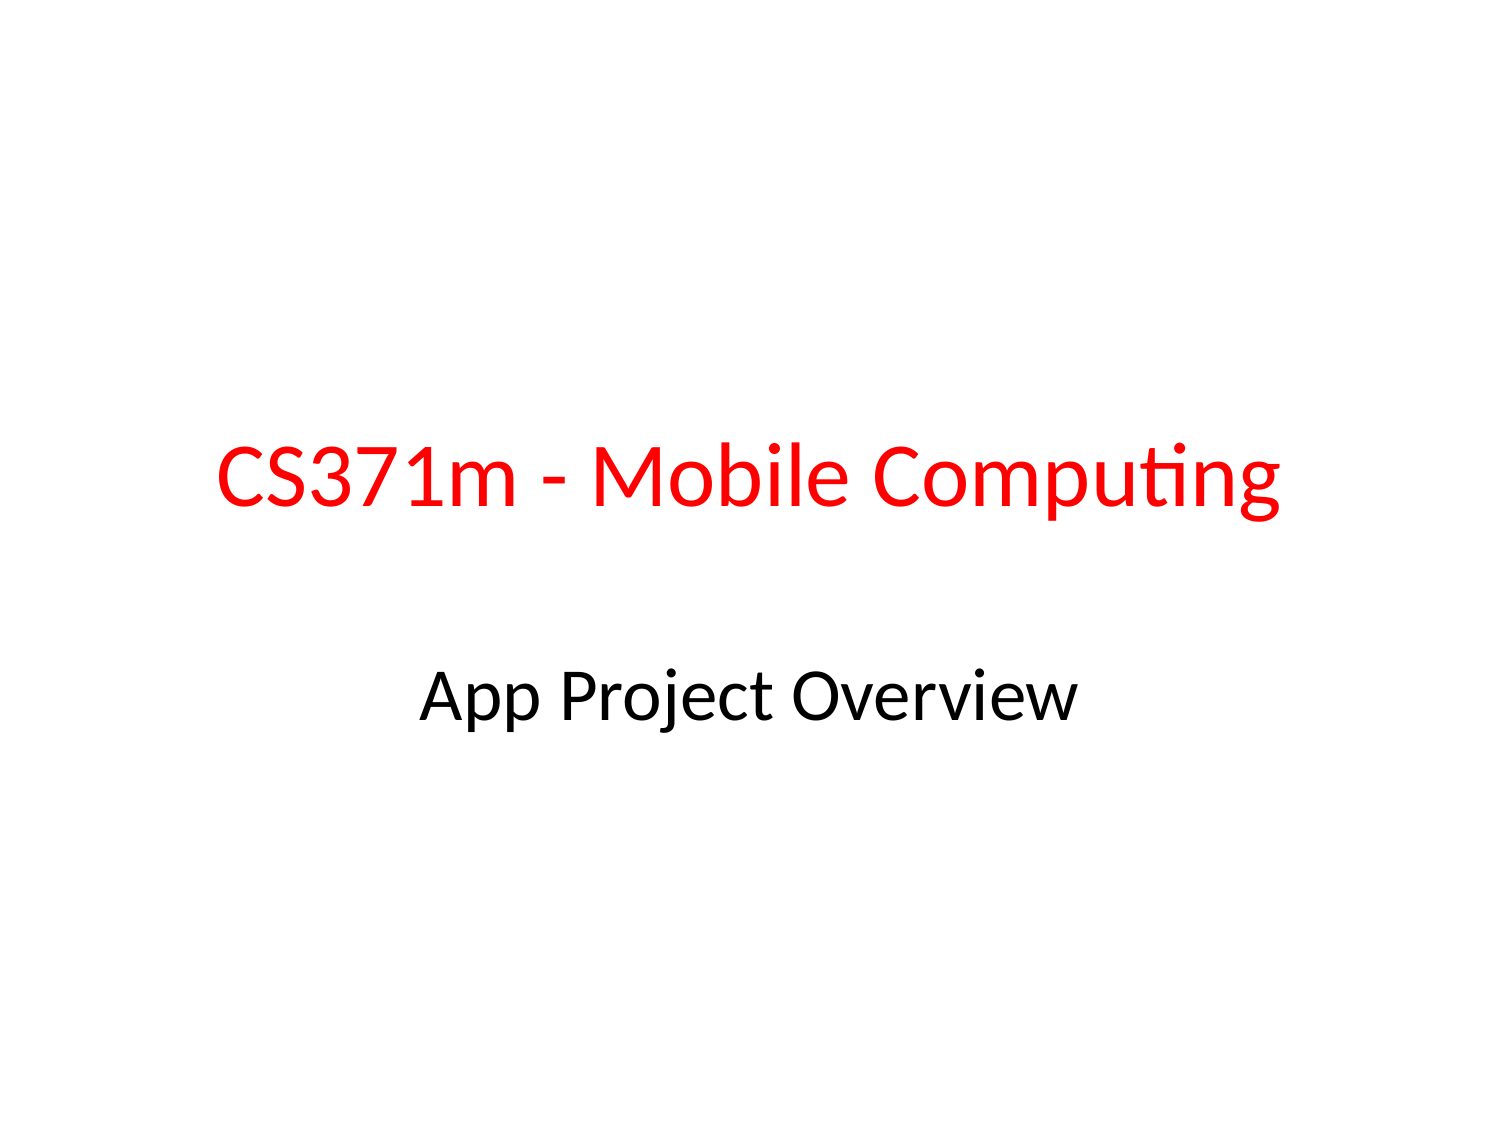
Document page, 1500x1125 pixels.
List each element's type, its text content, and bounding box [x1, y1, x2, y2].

subtitle App Project Overview [225, 637, 1275, 925]
title CS371m - Mobile Computing [112, 349, 1388, 591]
